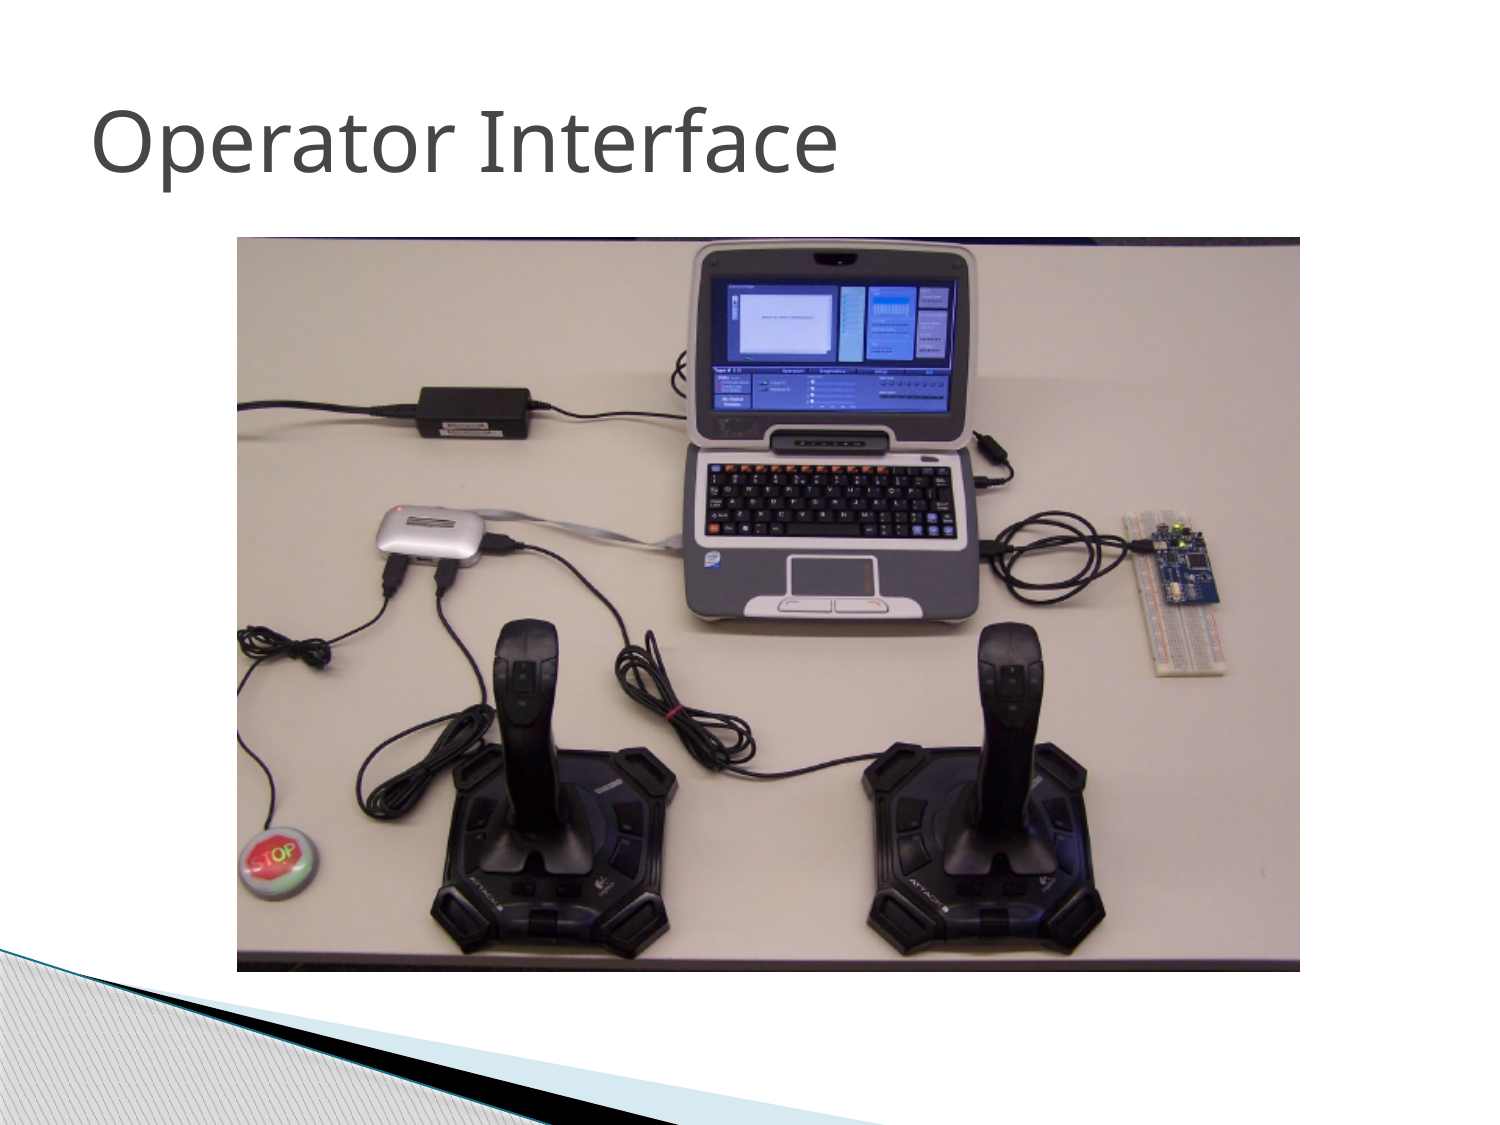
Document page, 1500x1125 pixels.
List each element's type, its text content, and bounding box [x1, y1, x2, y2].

picture [237, 237, 1301, 973]
title Operator Interface [75, 45, 1425, 233]
